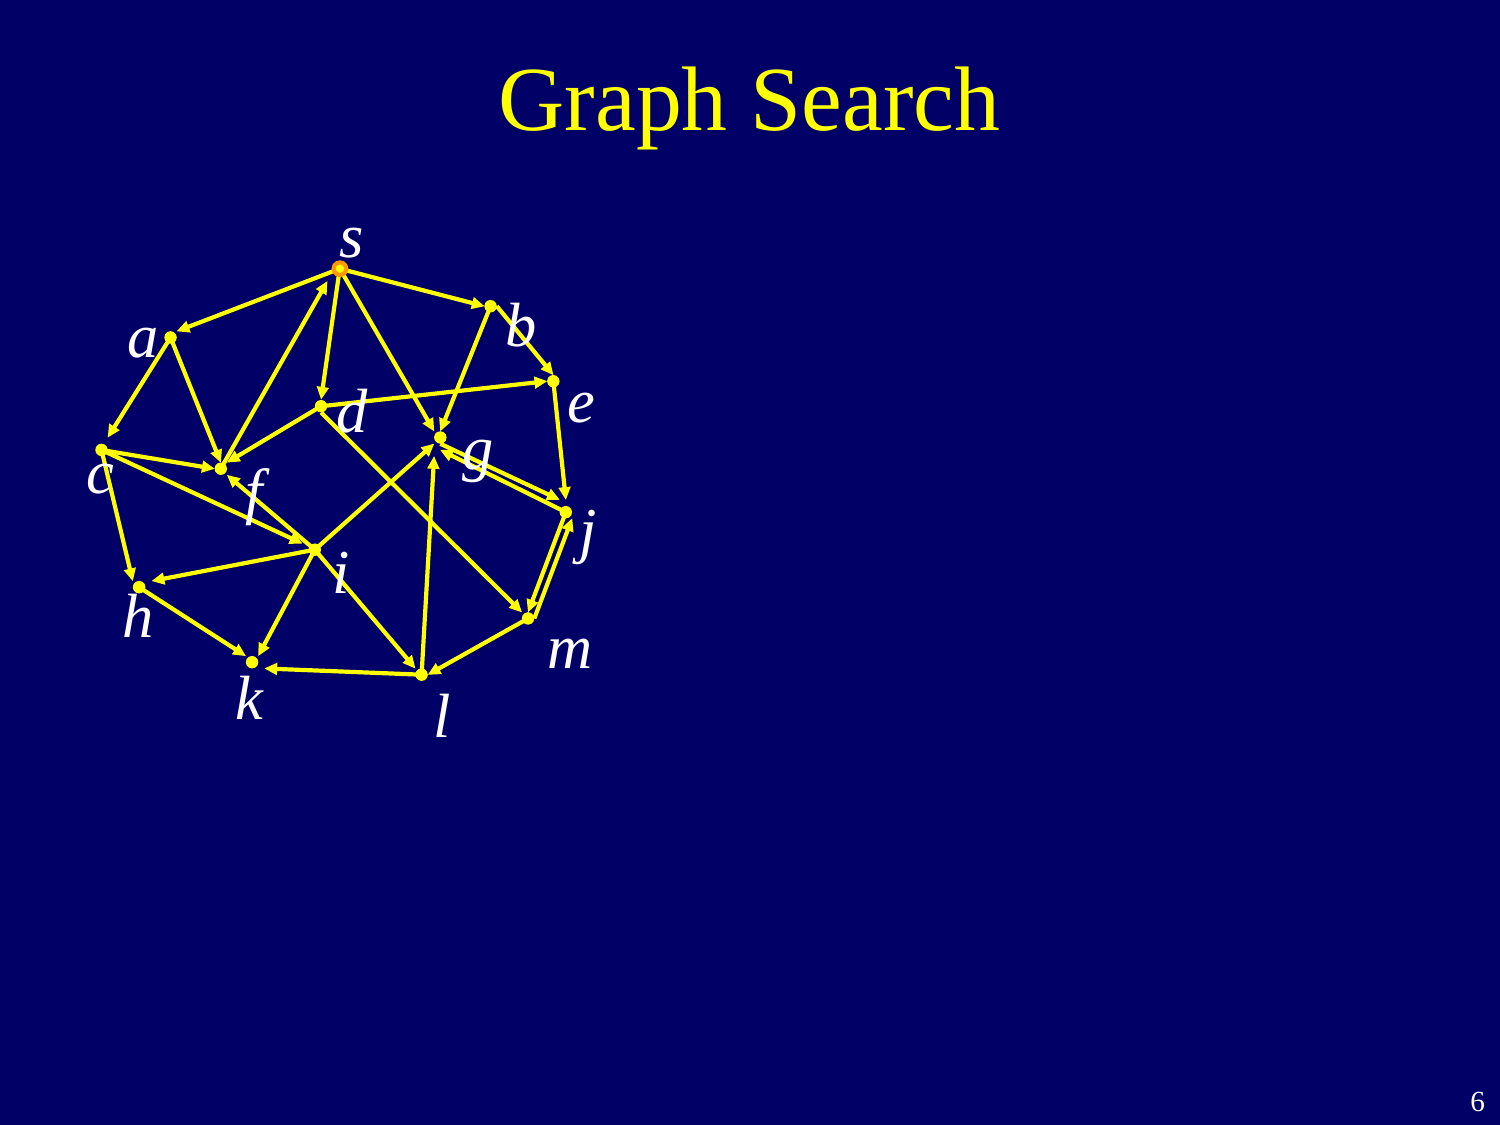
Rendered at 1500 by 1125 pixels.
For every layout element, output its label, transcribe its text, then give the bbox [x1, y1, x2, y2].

text_box [174, 345, 222, 463]
text_box d [321, 362, 383, 453]
text_box [214, 462, 228, 475]
text_box [439, 414, 447, 432]
text_box s [325, 188, 380, 278]
text_box h [108, 567, 170, 657]
text_box [278, 532, 303, 544]
text_box [559, 510, 565, 518]
text_box [526, 598, 532, 613]
text_box [366, 609, 416, 669]
text_box k [220, 649, 279, 740]
text_box [440, 449, 447, 459]
text_box [235, 281, 328, 442]
text_box [258, 551, 315, 649]
text_box [431, 521, 522, 613]
text_box j [565, 482, 613, 572]
text_box f [230, 442, 278, 533]
text_box [314, 400, 321, 409]
text_box [130, 454, 215, 473]
text_box [316, 386, 321, 400]
text_box [375, 278, 485, 310]
text_box e [552, 353, 611, 443]
text_box l [418, 667, 466, 757]
text_box m [532, 598, 608, 689]
text_box Graph Search [112, 0, 1388, 188]
text_box g [447, 399, 509, 490]
text_box [509, 475, 560, 501]
text_box [333, 262, 347, 275]
text_box [521, 612, 532, 625]
text_box i [318, 523, 366, 614]
text_box [414, 397, 435, 432]
text_box [176, 274, 325, 333]
text_box b [490, 276, 552, 367]
text_box [170, 607, 242, 649]
text_box [391, 443, 435, 482]
text_box [540, 367, 552, 375]
text_box [484, 300, 490, 312]
text_box [558, 443, 565, 499]
text_box [383, 376, 548, 400]
text_box [310, 543, 318, 548]
text_box [547, 375, 552, 388]
text_box [434, 431, 447, 444]
text_box a [112, 287, 174, 378]
text_box c [72, 423, 130, 514]
text_box [421, 456, 440, 667]
